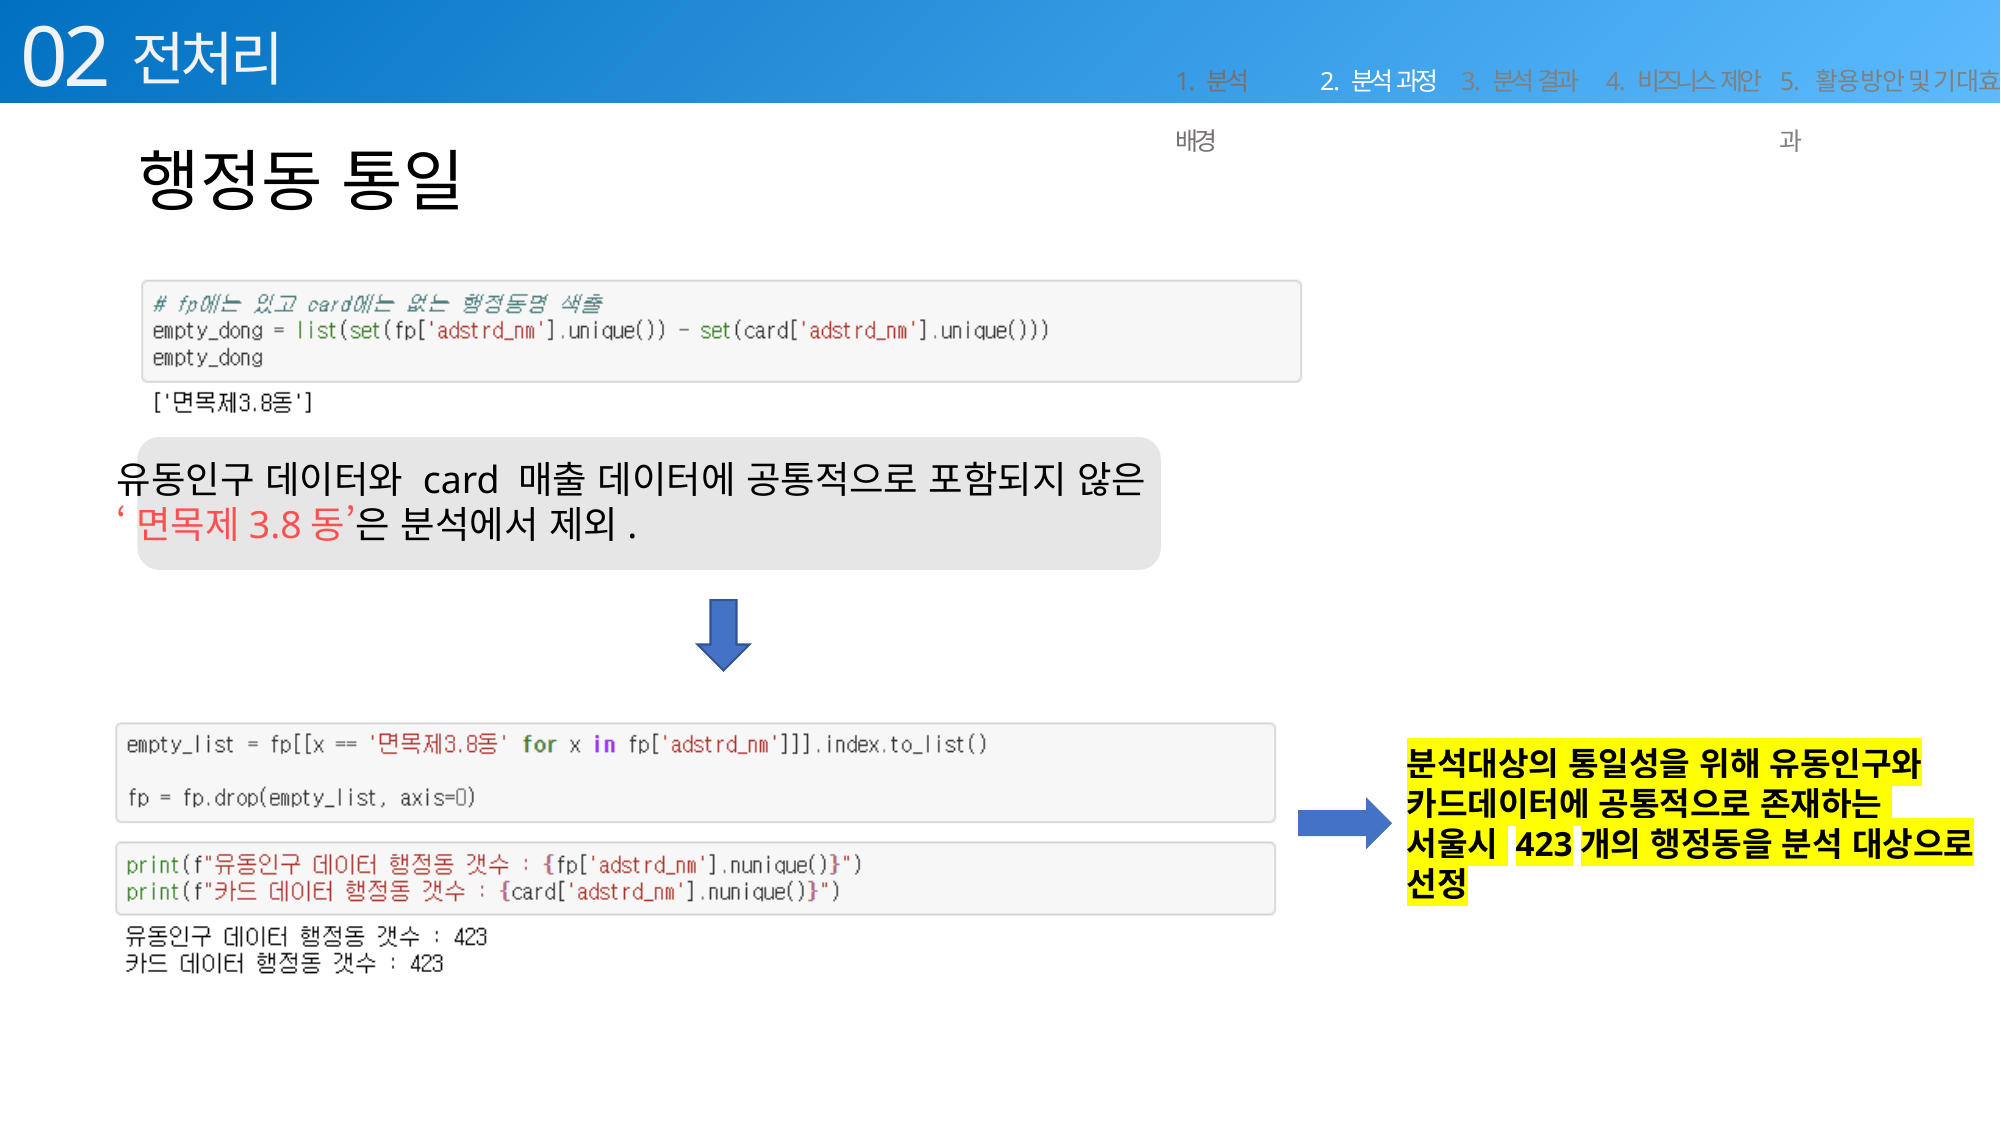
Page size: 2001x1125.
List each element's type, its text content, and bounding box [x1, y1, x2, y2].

text_box 3 . 분석 결과 [1446, 28, 1591, 248]
text_box [139, 435, 1159, 448]
picture [137, 266, 1310, 432]
text_box 1 . 분석 배경 [1160, 28, 1298, 267]
text_box 5 . 활 용 방 안 및 기 대 효 과 [1765, 28, 2000, 307]
text_box 유동인구 데이터와 card 매출 데이터에 공통적으로 포함되지 않은 ‘면목제3.8동’은 분석에서 제외. [102, 448, 1173, 554]
text_box [0, 0, 2000, 103]
text_box 행정동 통일 [124, 140, 487, 281]
text_box 4 . 비즈니스 제안 [1591, 28, 1765, 248]
text_box 02 [12, 3, 138, 104]
text_box [1297, 794, 1394, 852]
text_box [695, 599, 753, 672]
picture [111, 715, 1284, 983]
text_box 분석대상의 통일성을 위해 유동인구와 카드데이터에 공통적으로 존재하는 서울시 423개의 행정동을 분석 대상으로 선정 [1392, 735, 2000, 911]
text_box [137, 554, 1161, 571]
text_box 2 . 분석 과정 [1305, 28, 1446, 248]
text_box 전처리 [138, 21, 570, 92]
